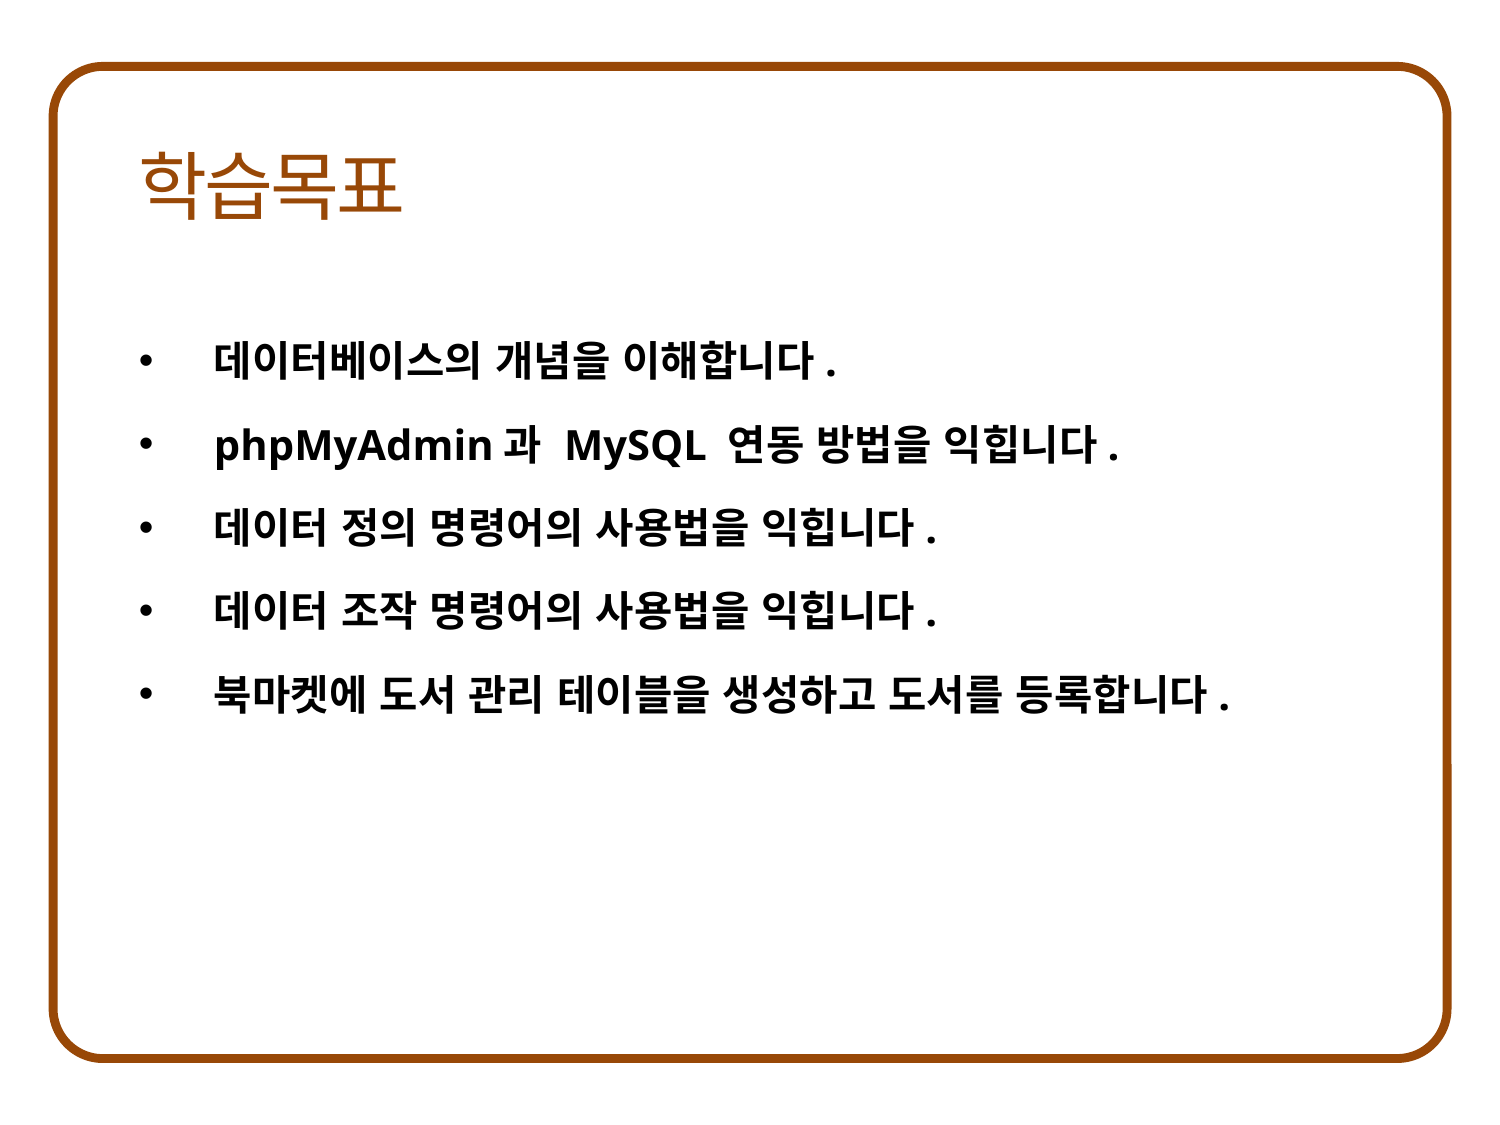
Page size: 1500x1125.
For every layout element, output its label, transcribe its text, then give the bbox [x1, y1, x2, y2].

list 데이터베이스의 개념을 이해합니다. phpMyAdmin과 MySQL 연동 방법을 익힙니다. 데이터 정의 명령어의 사용법을 익힙니다. 데이터 조작 명령어의 사용법을 익힙니다. 북마켓에 도서 관리 테이블을 생성하고 도서를 등록합니다. [123, 302, 1389, 977]
